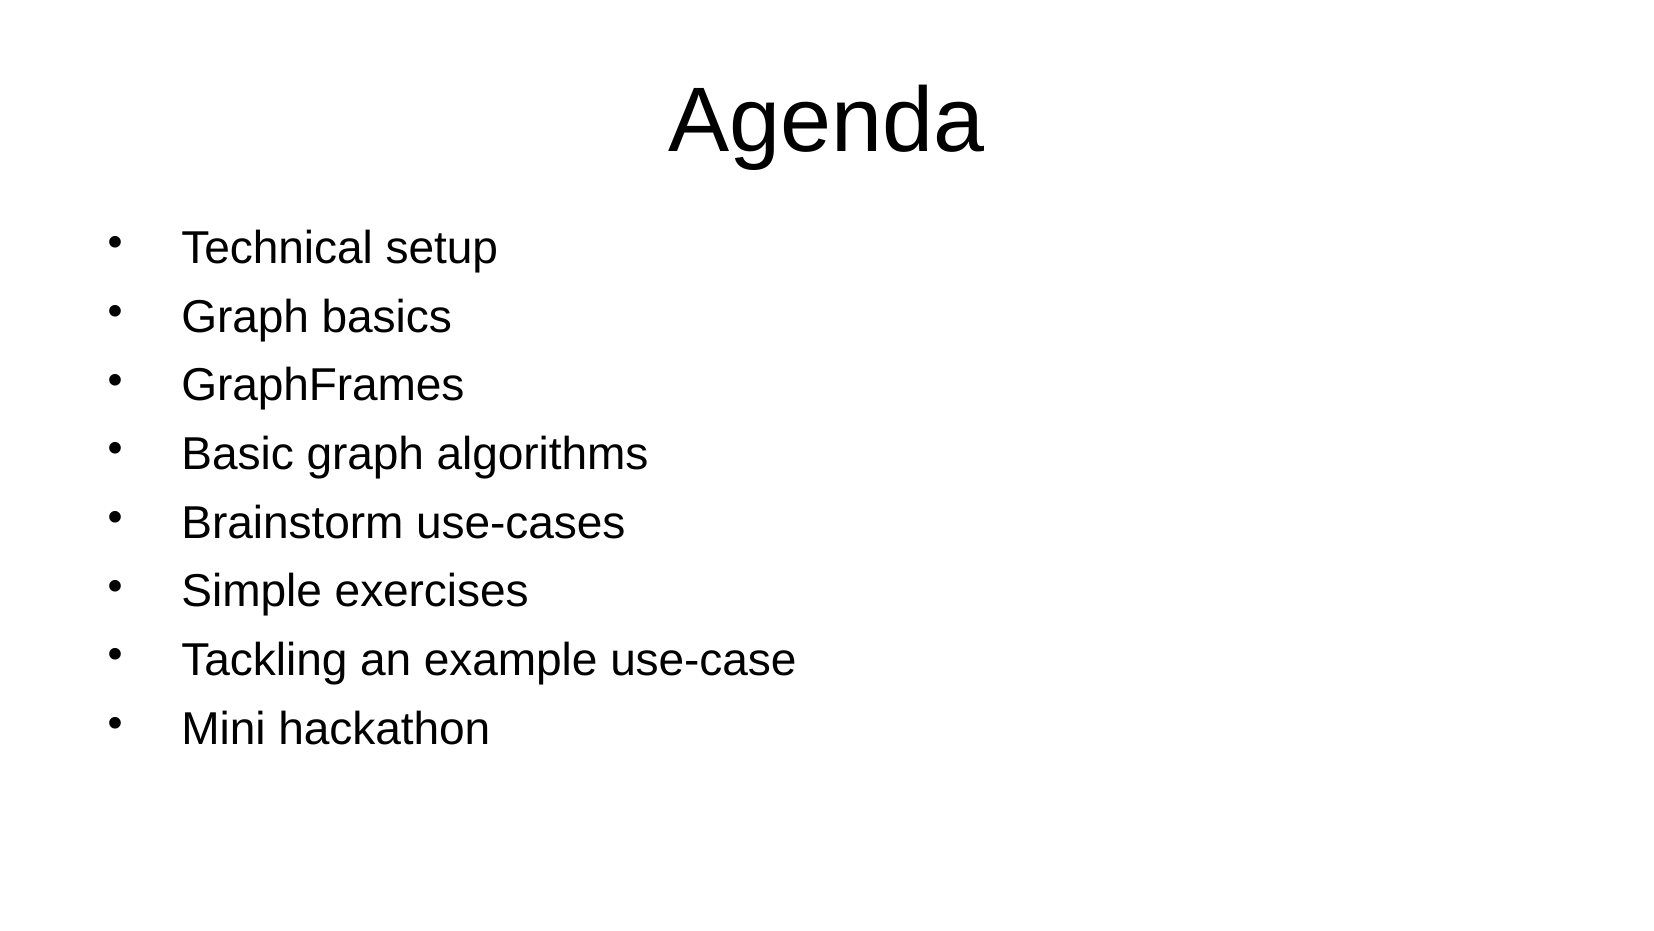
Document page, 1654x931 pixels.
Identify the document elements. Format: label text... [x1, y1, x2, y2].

text_box Agenda [82, 37, 1571, 192]
text_box Technical setup Graph basics GraphFrames Basic graph algorithms Brainstorm use-cases Simple exercises Tackling an example use-case Mini hackathon [82, 217, 1571, 757]
